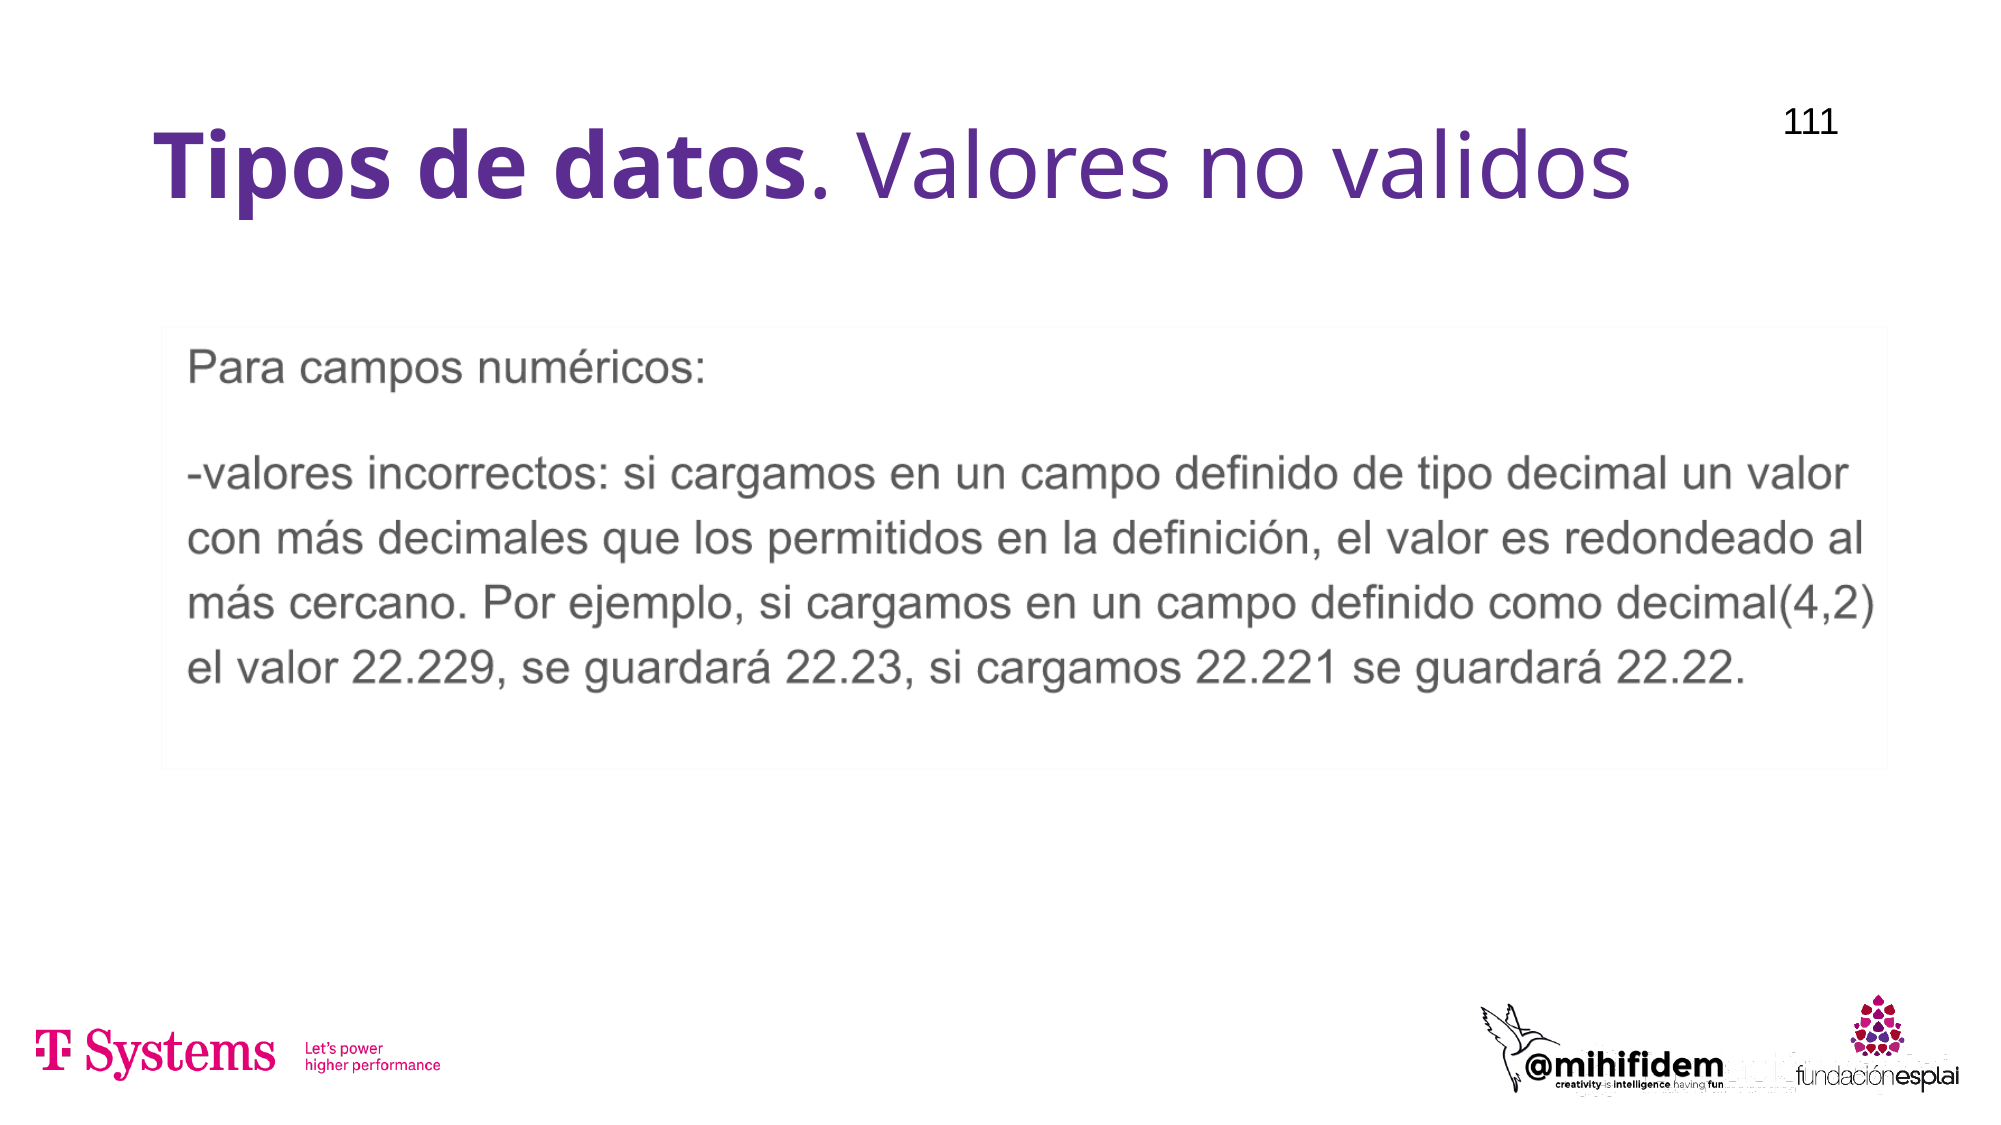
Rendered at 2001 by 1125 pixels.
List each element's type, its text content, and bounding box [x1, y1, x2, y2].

picture [161, 325, 1888, 770]
text_box 111 [1767, 89, 1863, 150]
picture [1472, 986, 1965, 1103]
text_box Tipos de datos. Valores no validos [137, 59, 1863, 278]
picture [36, 1027, 440, 1081]
